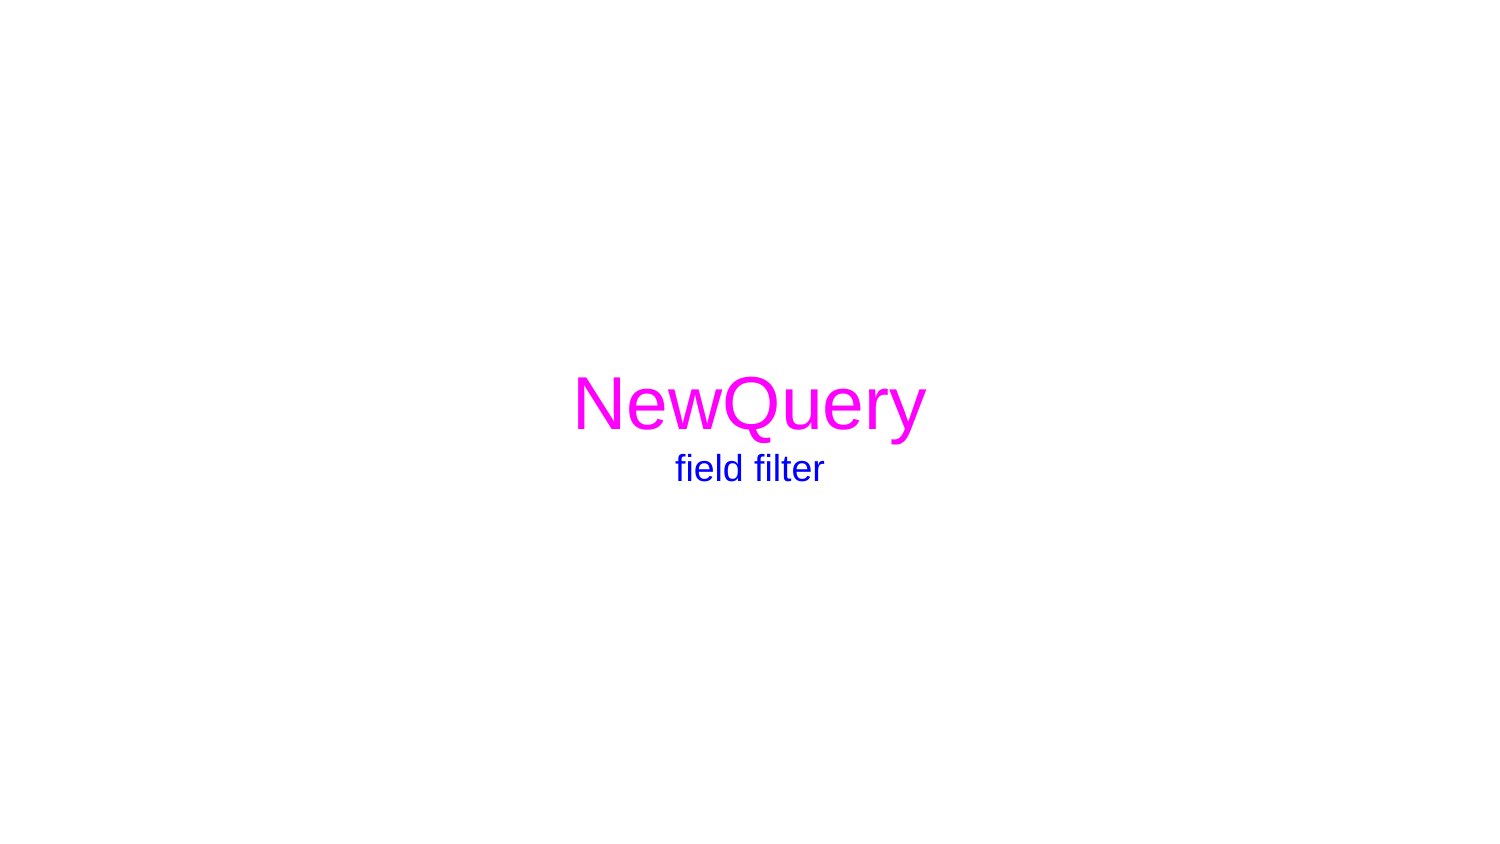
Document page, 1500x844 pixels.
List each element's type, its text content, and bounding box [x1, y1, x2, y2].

title NewQuery field filter [51, 352, 1449, 491]
